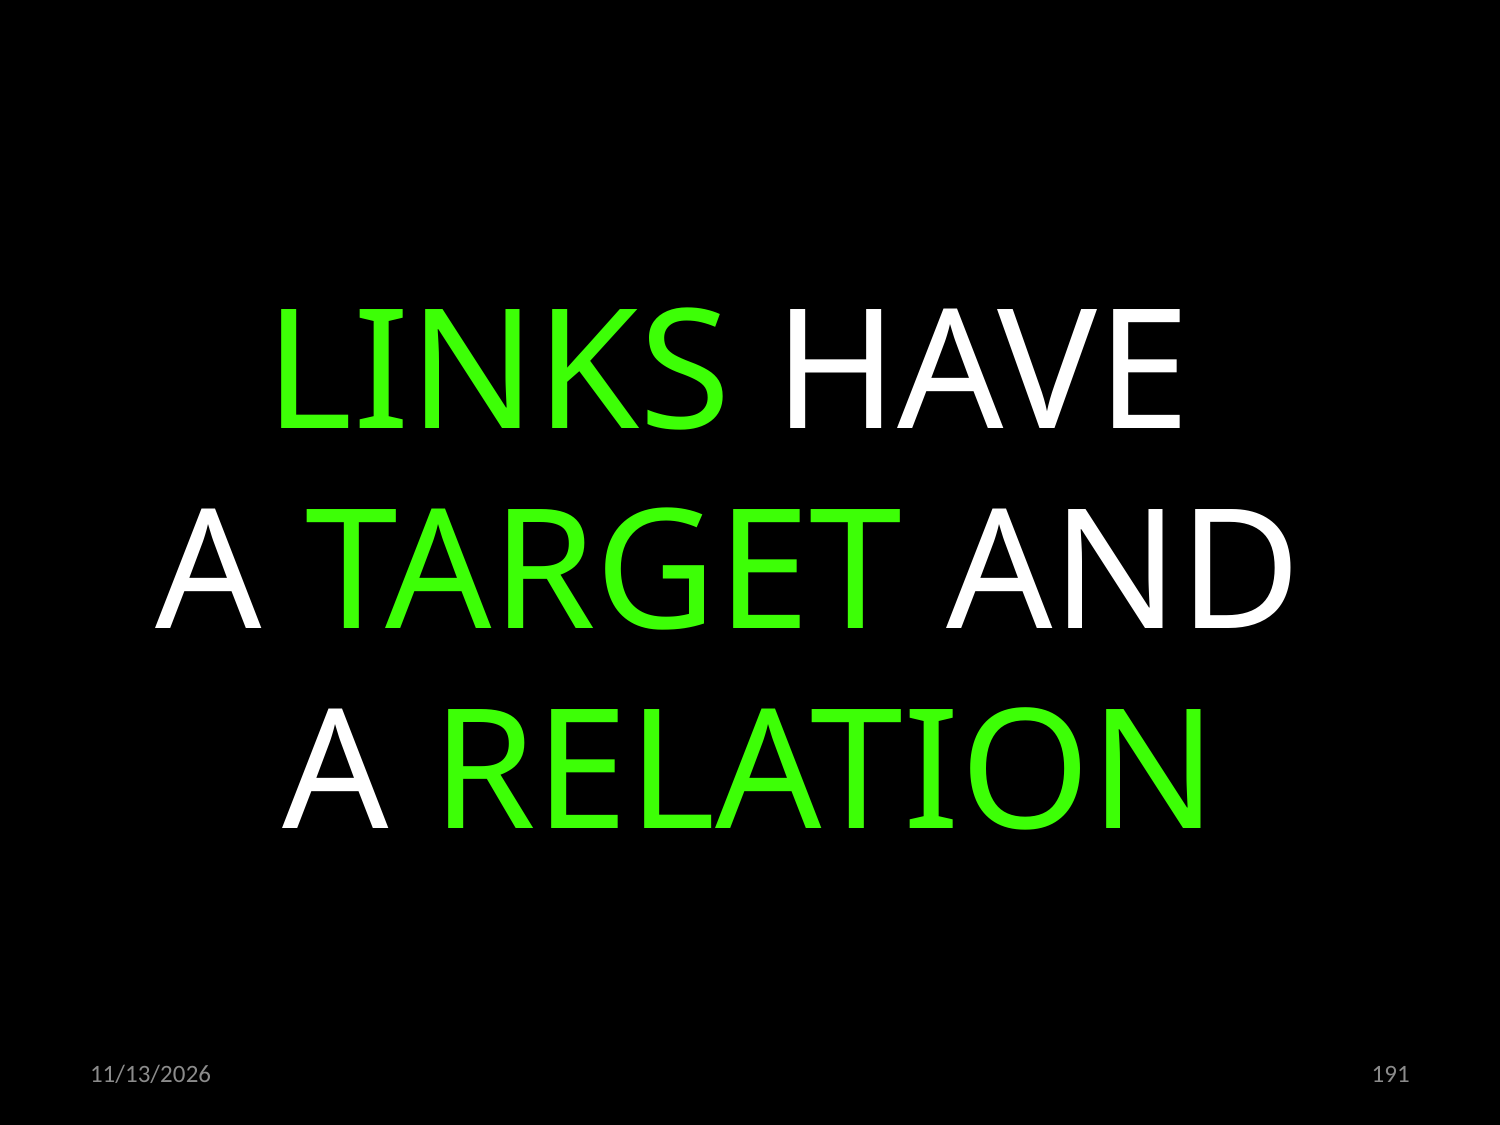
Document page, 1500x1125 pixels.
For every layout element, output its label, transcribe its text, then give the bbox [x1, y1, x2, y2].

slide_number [75, 1042, 425, 1103]
text_box LINKS HAVE A TARGET AND A RELATION [0, 254, 1500, 356]
slide_number 191 [1074, 1042, 1425, 1103]
